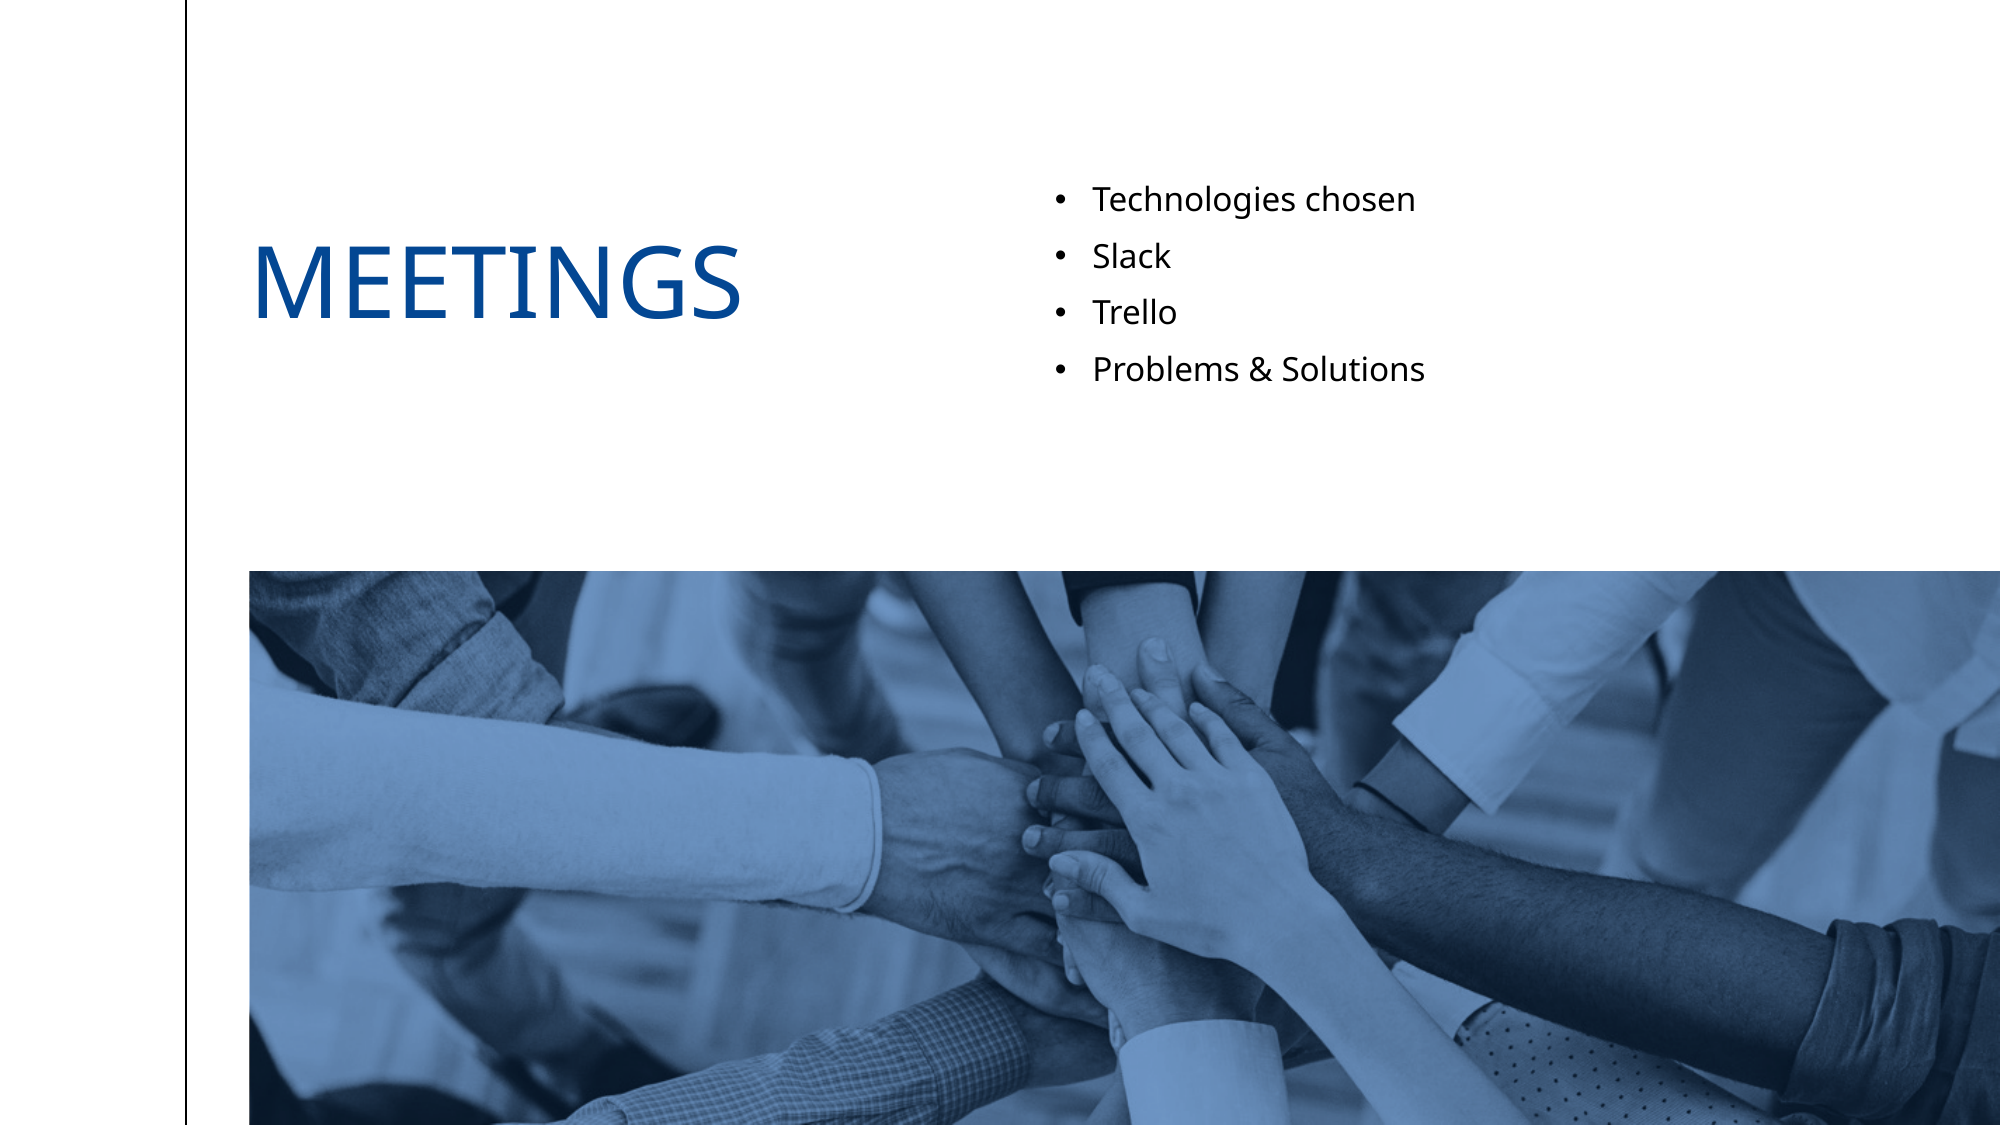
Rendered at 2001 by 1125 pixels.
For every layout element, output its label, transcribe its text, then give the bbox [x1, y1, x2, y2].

list Technologies chosen Slack Trello Problems & Solutions [1039, 55, 1863, 517]
title Meetings [249, 55, 936, 517]
picture [249, 571, 2000, 1125]
